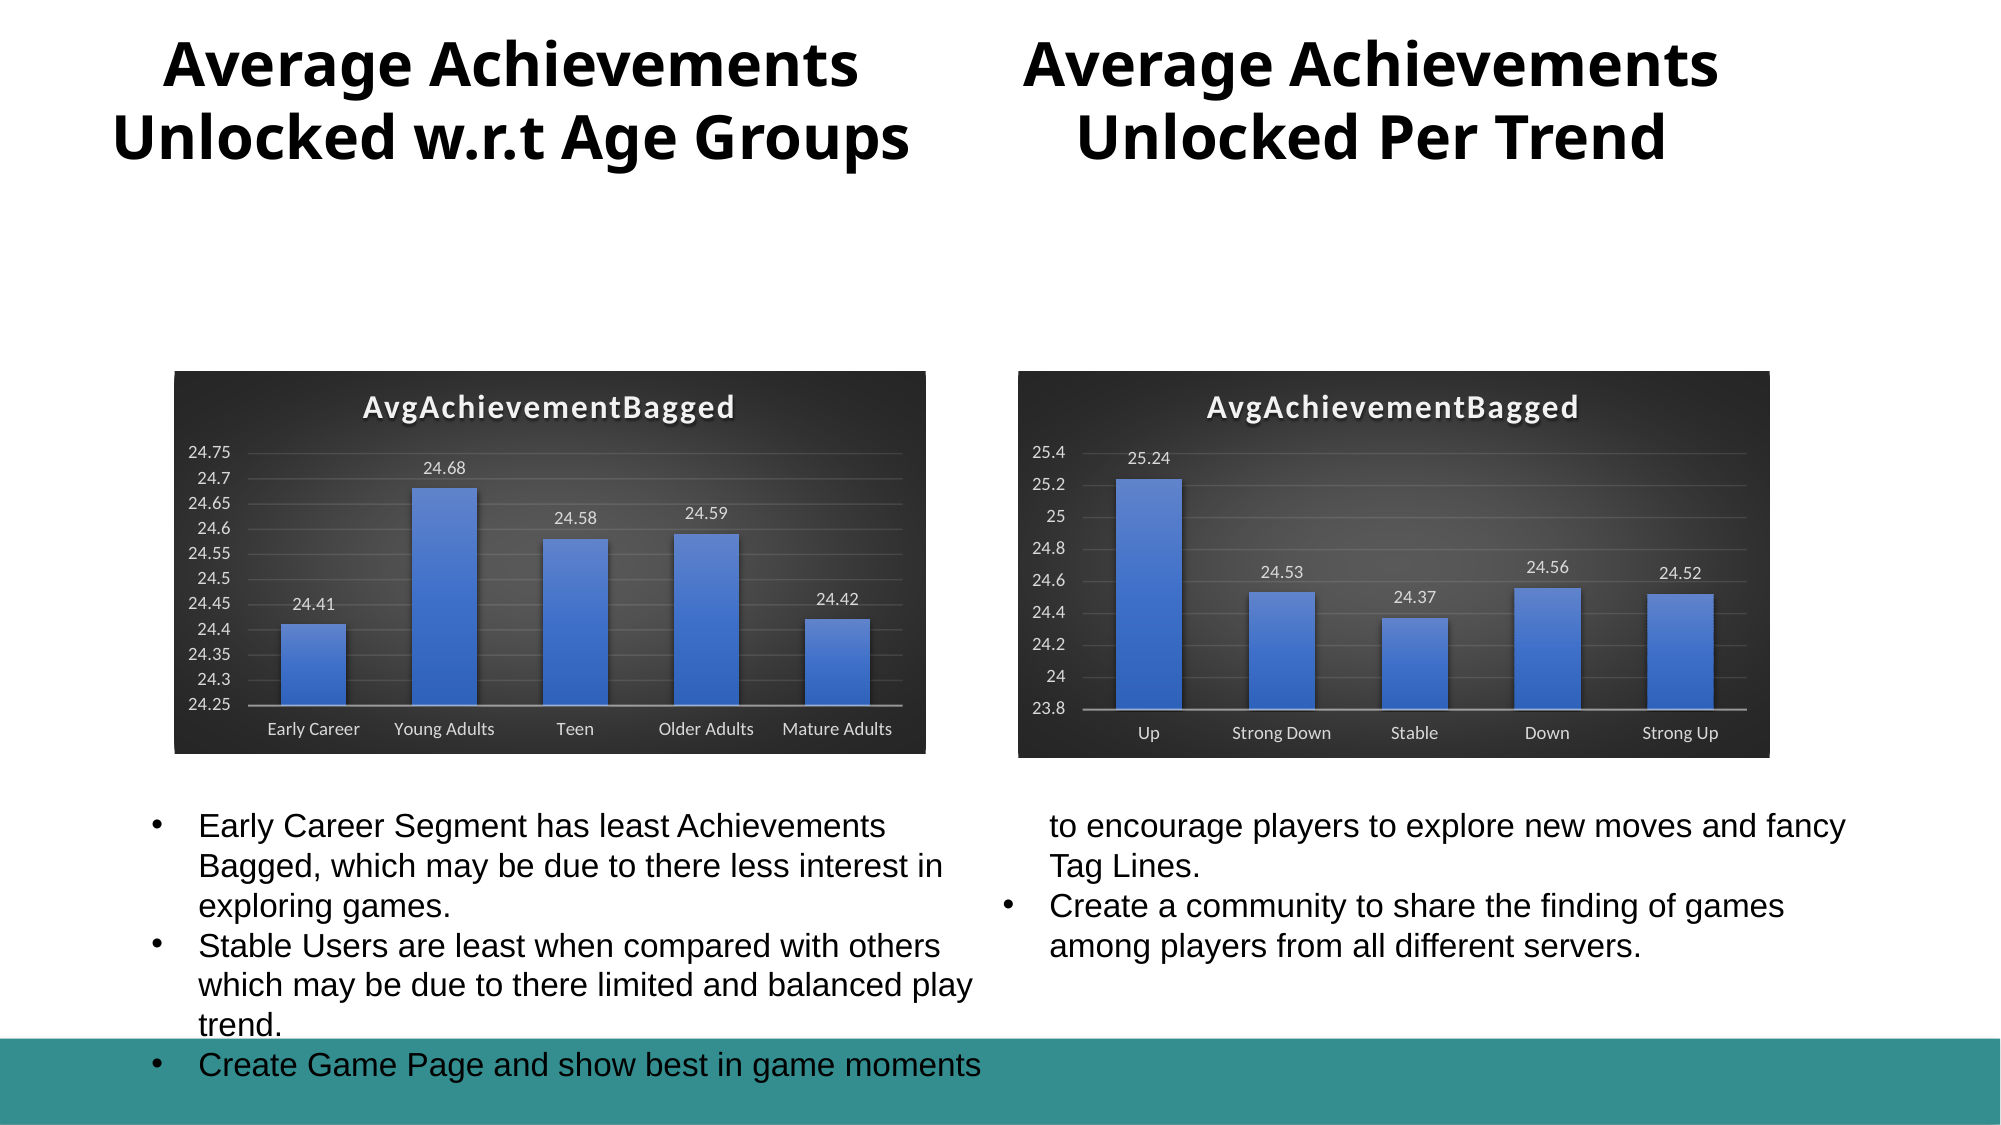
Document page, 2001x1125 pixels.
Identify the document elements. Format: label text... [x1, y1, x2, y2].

picture [1018, 370, 1770, 759]
text_box Early Career Segment has least Achievements Bagged, which may be due to there less interest in exploring games. Stable Users are least when compared with others which may be due to there limited and balanced play trend. Create Game Page and show best in game moments to encourage players to explore new moves and fancy Tag Lines. Create a community to share the finding of games among players from all different servers. [136, 796, 1869, 1099]
title Average Achievements Unlocked w.r.t Age Groups Average Achievements Unlocked Per Trend [66, 0, 1818, 187]
picture [174, 370, 926, 755]
